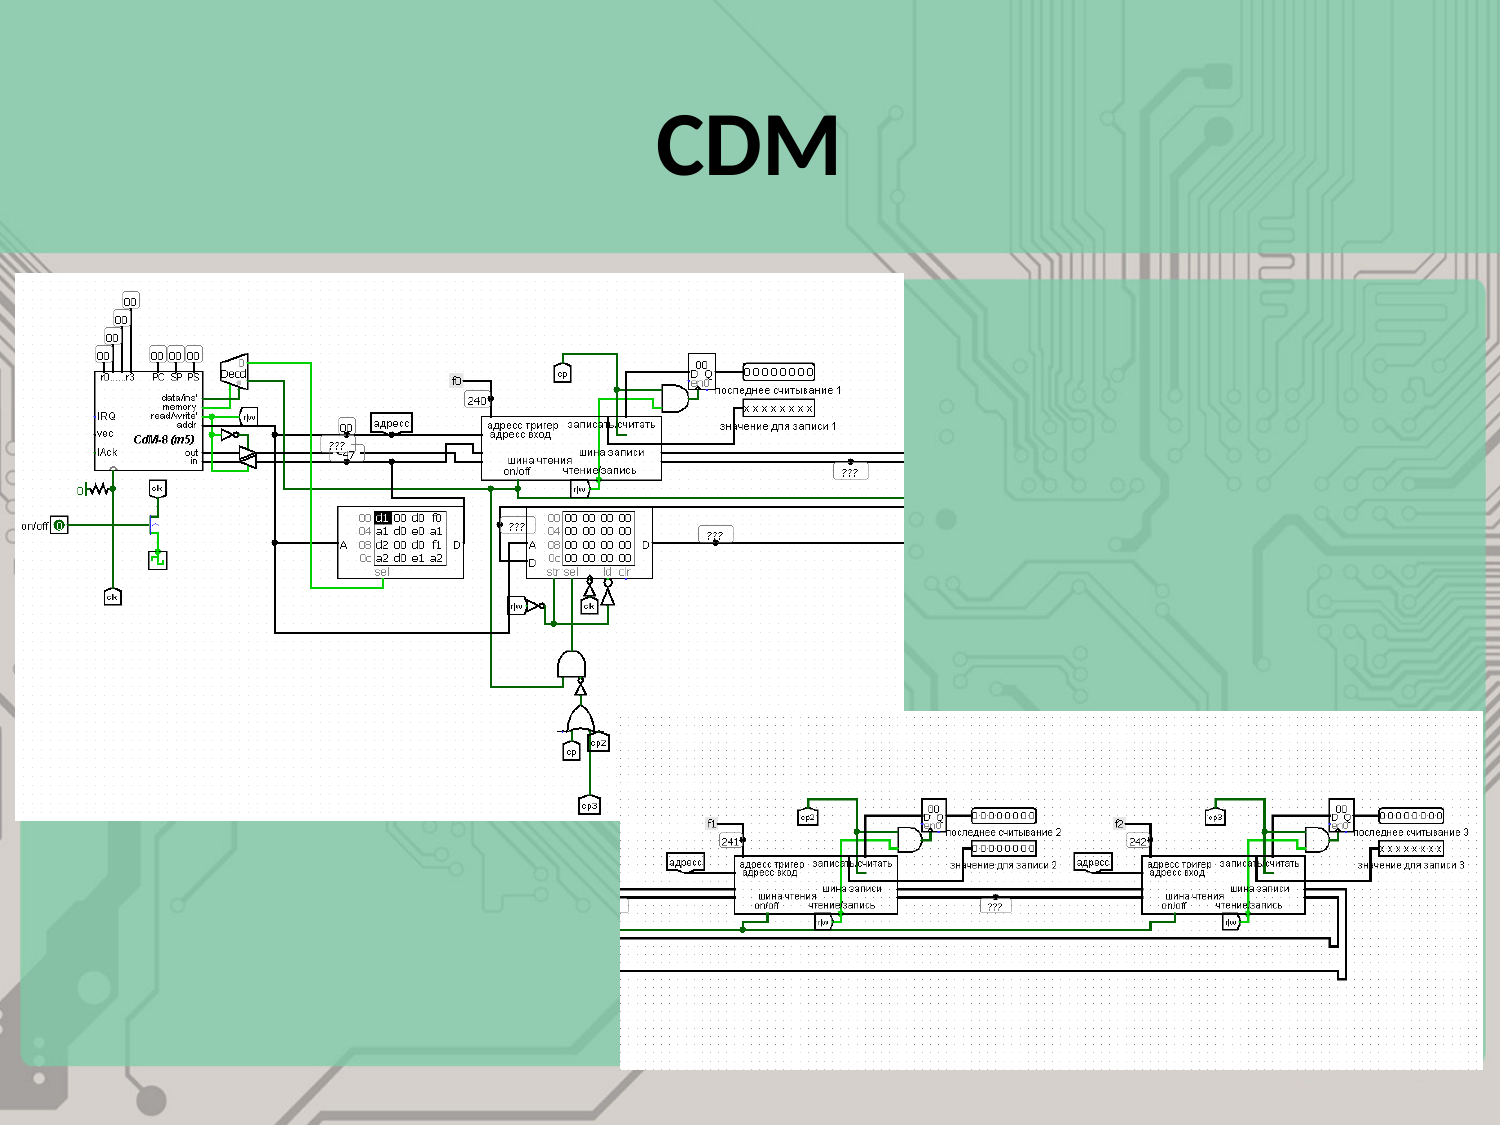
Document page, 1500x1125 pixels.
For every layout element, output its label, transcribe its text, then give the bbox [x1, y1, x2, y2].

picture [0, 0, 1500, 1125]
title CDM [75, 45, 1425, 233]
